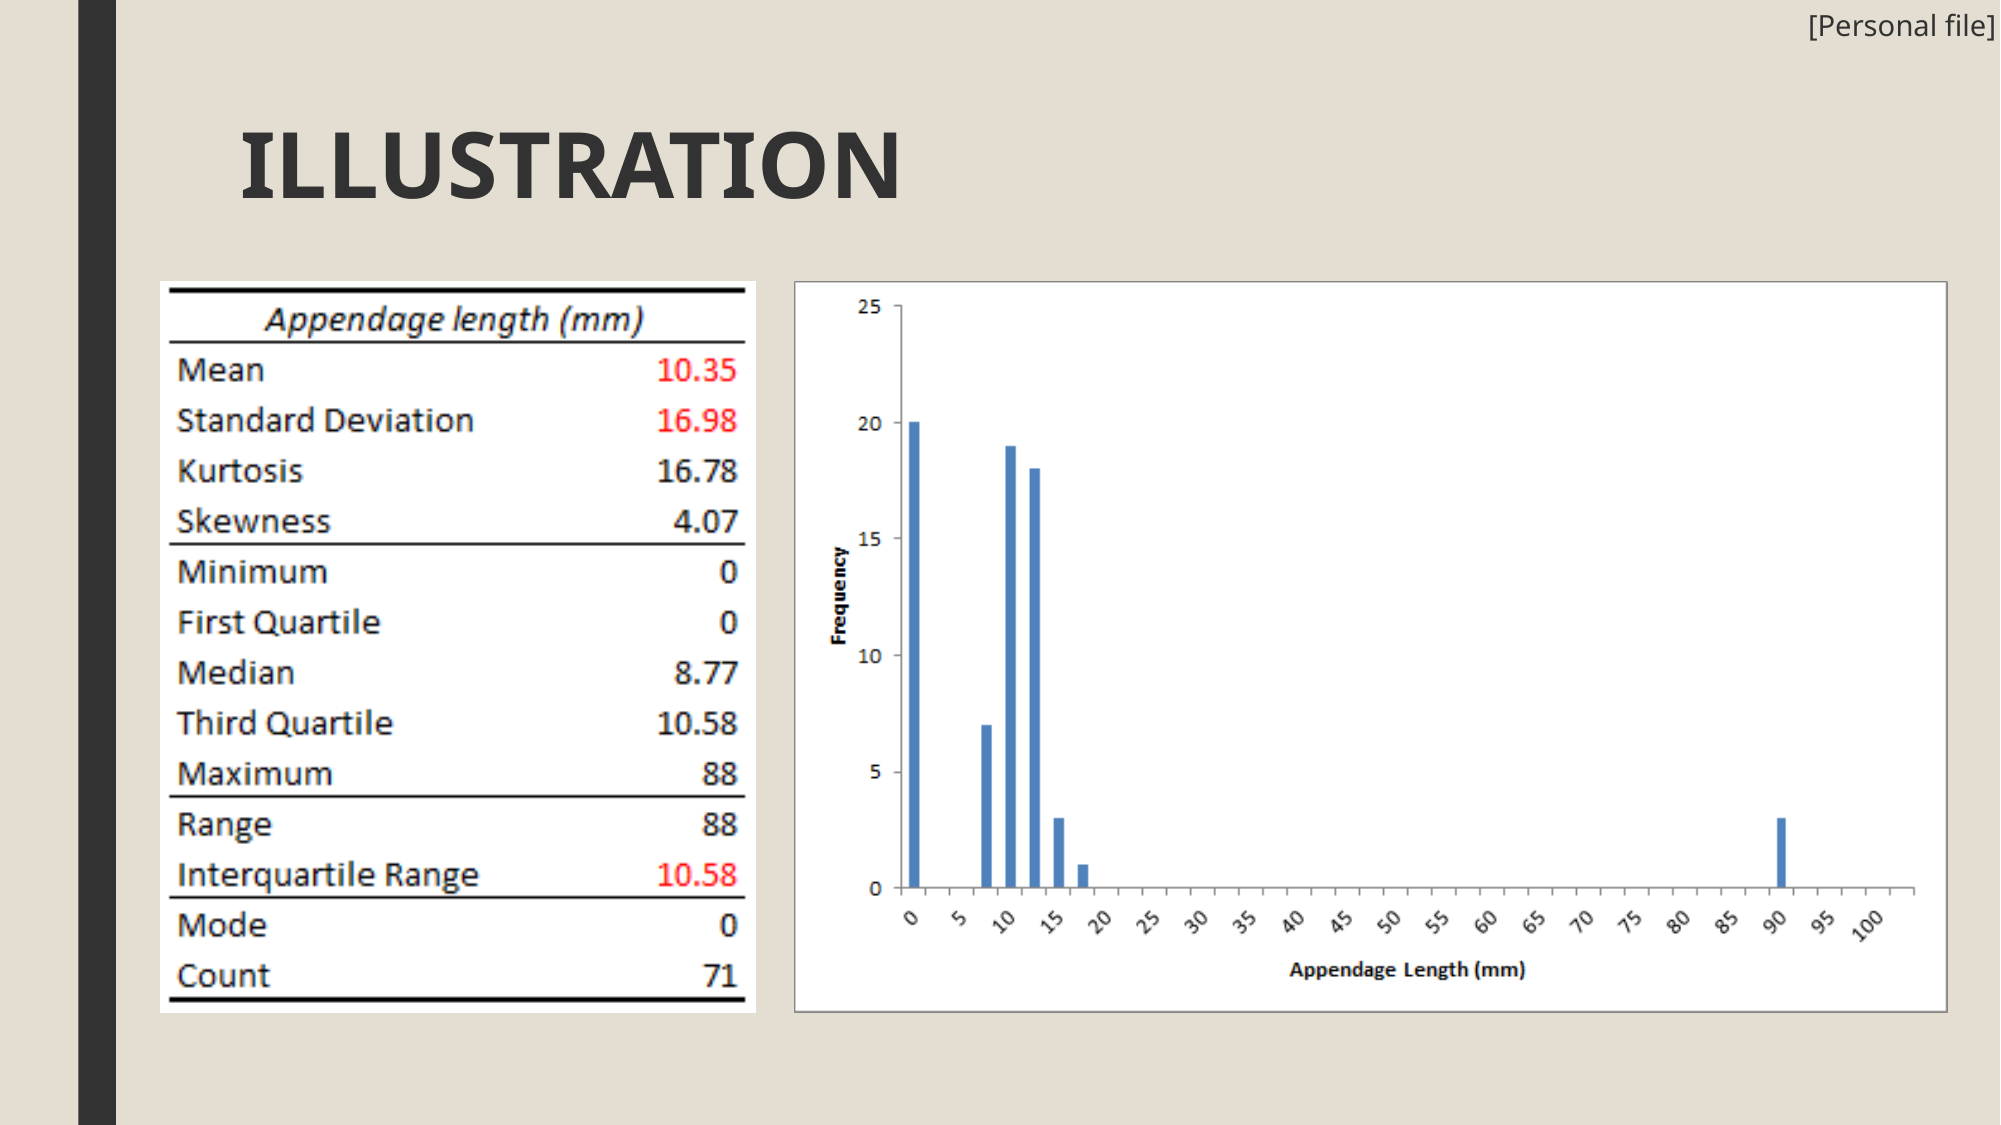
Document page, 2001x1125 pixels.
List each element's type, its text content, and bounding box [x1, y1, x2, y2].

text_box [Personal file] [1607, 0, 2000, 50]
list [794, 282, 1948, 1013]
title ILLUSTRATION [225, 112, 1800, 357]
picture [160, 281, 756, 1013]
